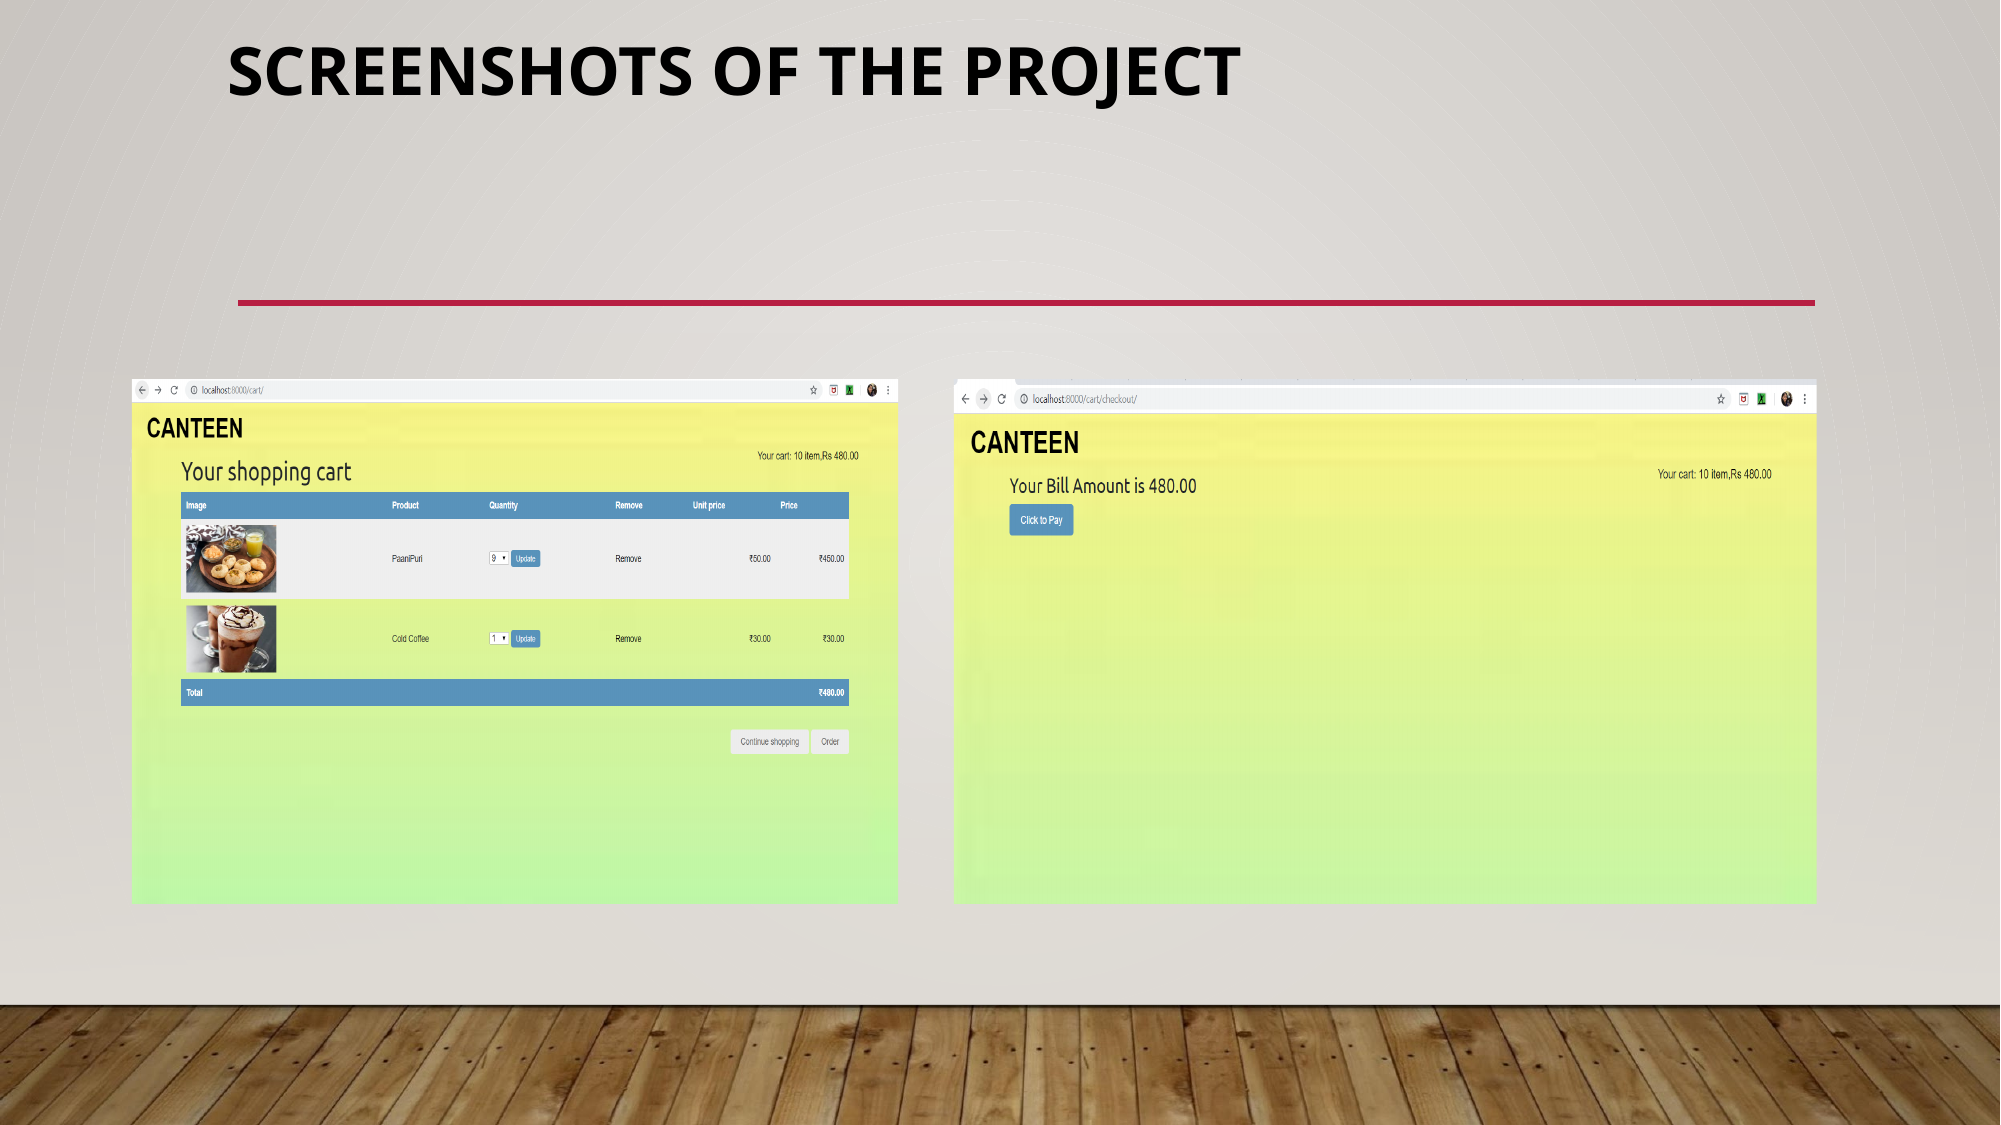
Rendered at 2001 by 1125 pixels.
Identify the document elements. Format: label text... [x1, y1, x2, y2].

title SCREENSHOTS OF THE PROJECT [212, 30, 1788, 203]
picture [0, 1005, 2000, 1125]
picture [131, 379, 899, 904]
picture [953, 379, 1817, 904]
